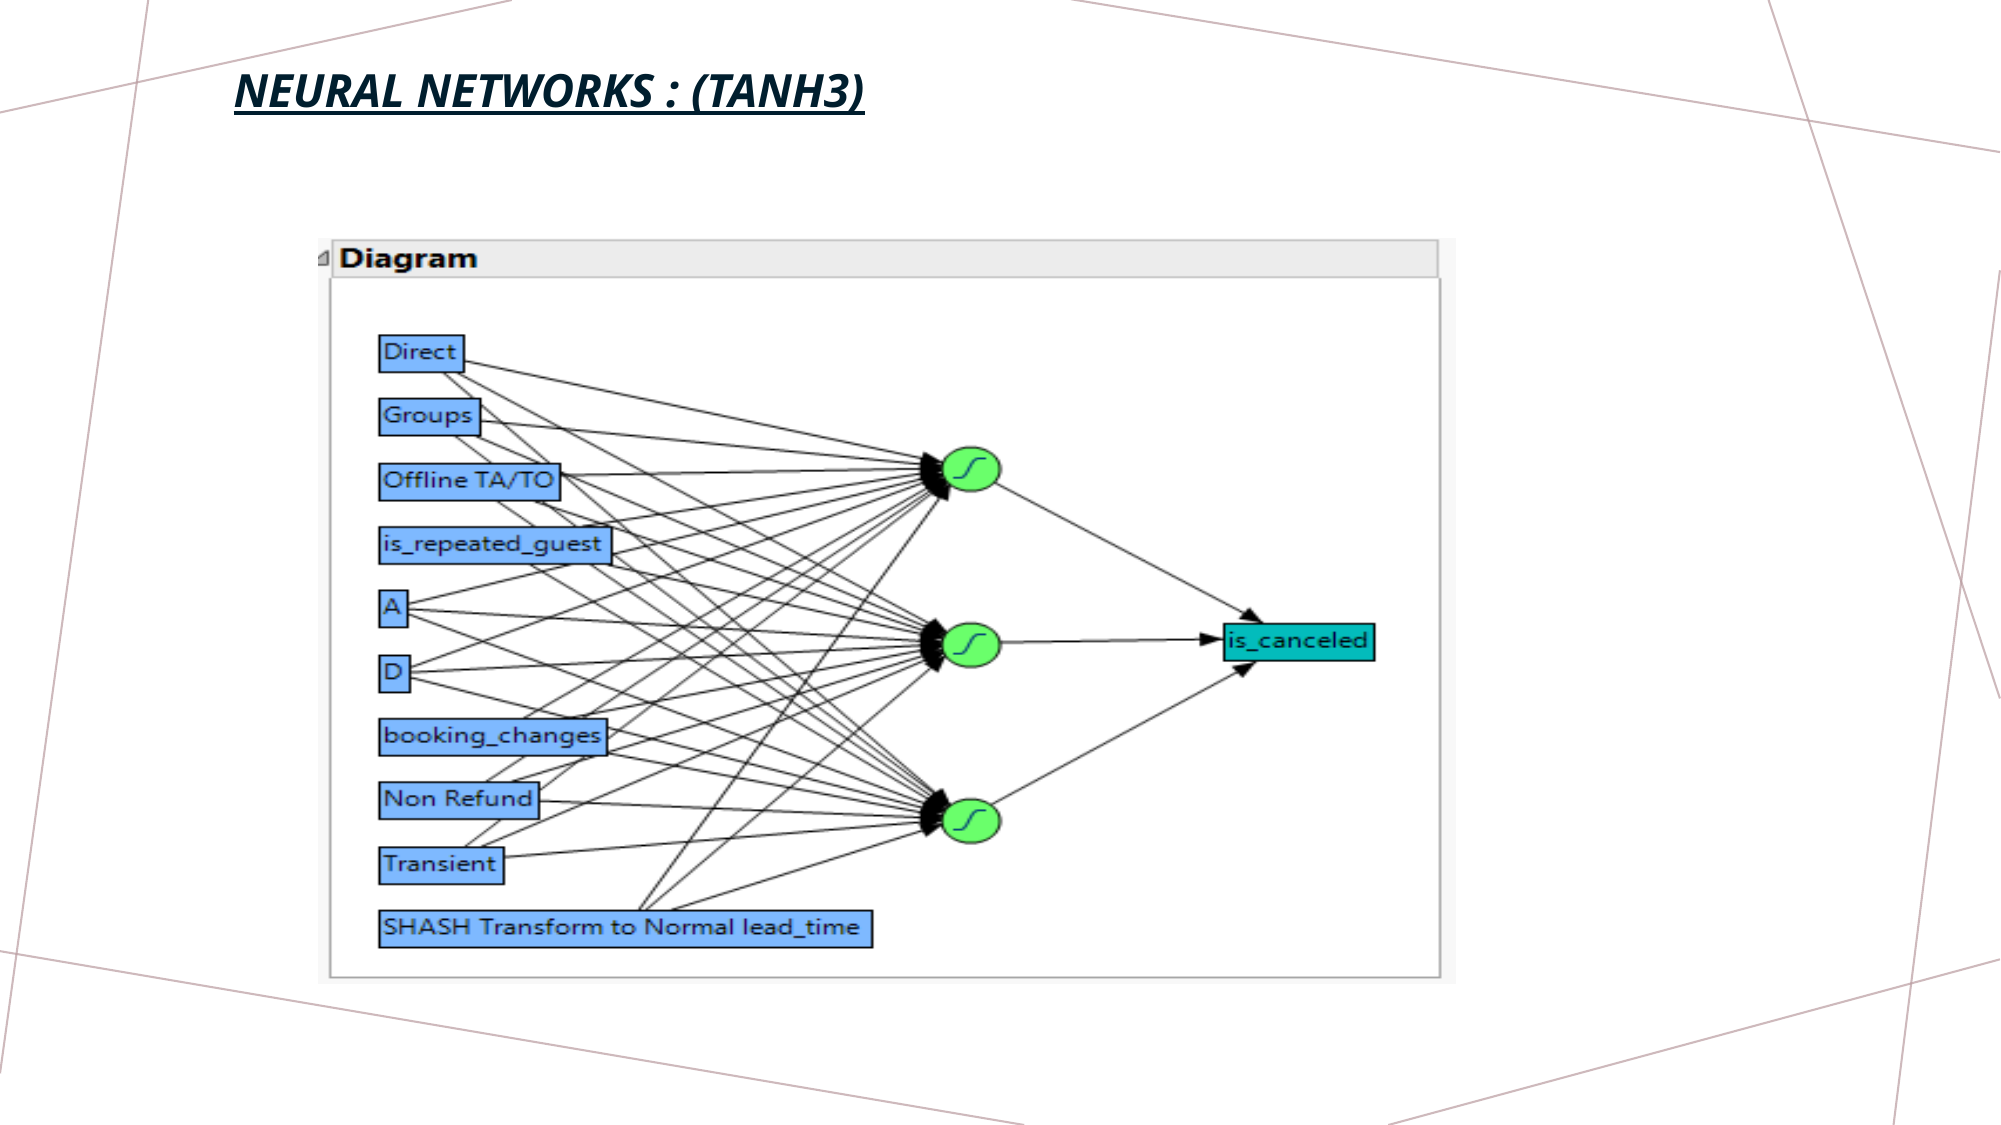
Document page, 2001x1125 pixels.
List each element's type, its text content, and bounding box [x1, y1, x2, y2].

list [318, 238, 1456, 984]
title Neural Networks : (Tanh3) [218, 59, 916, 127]
